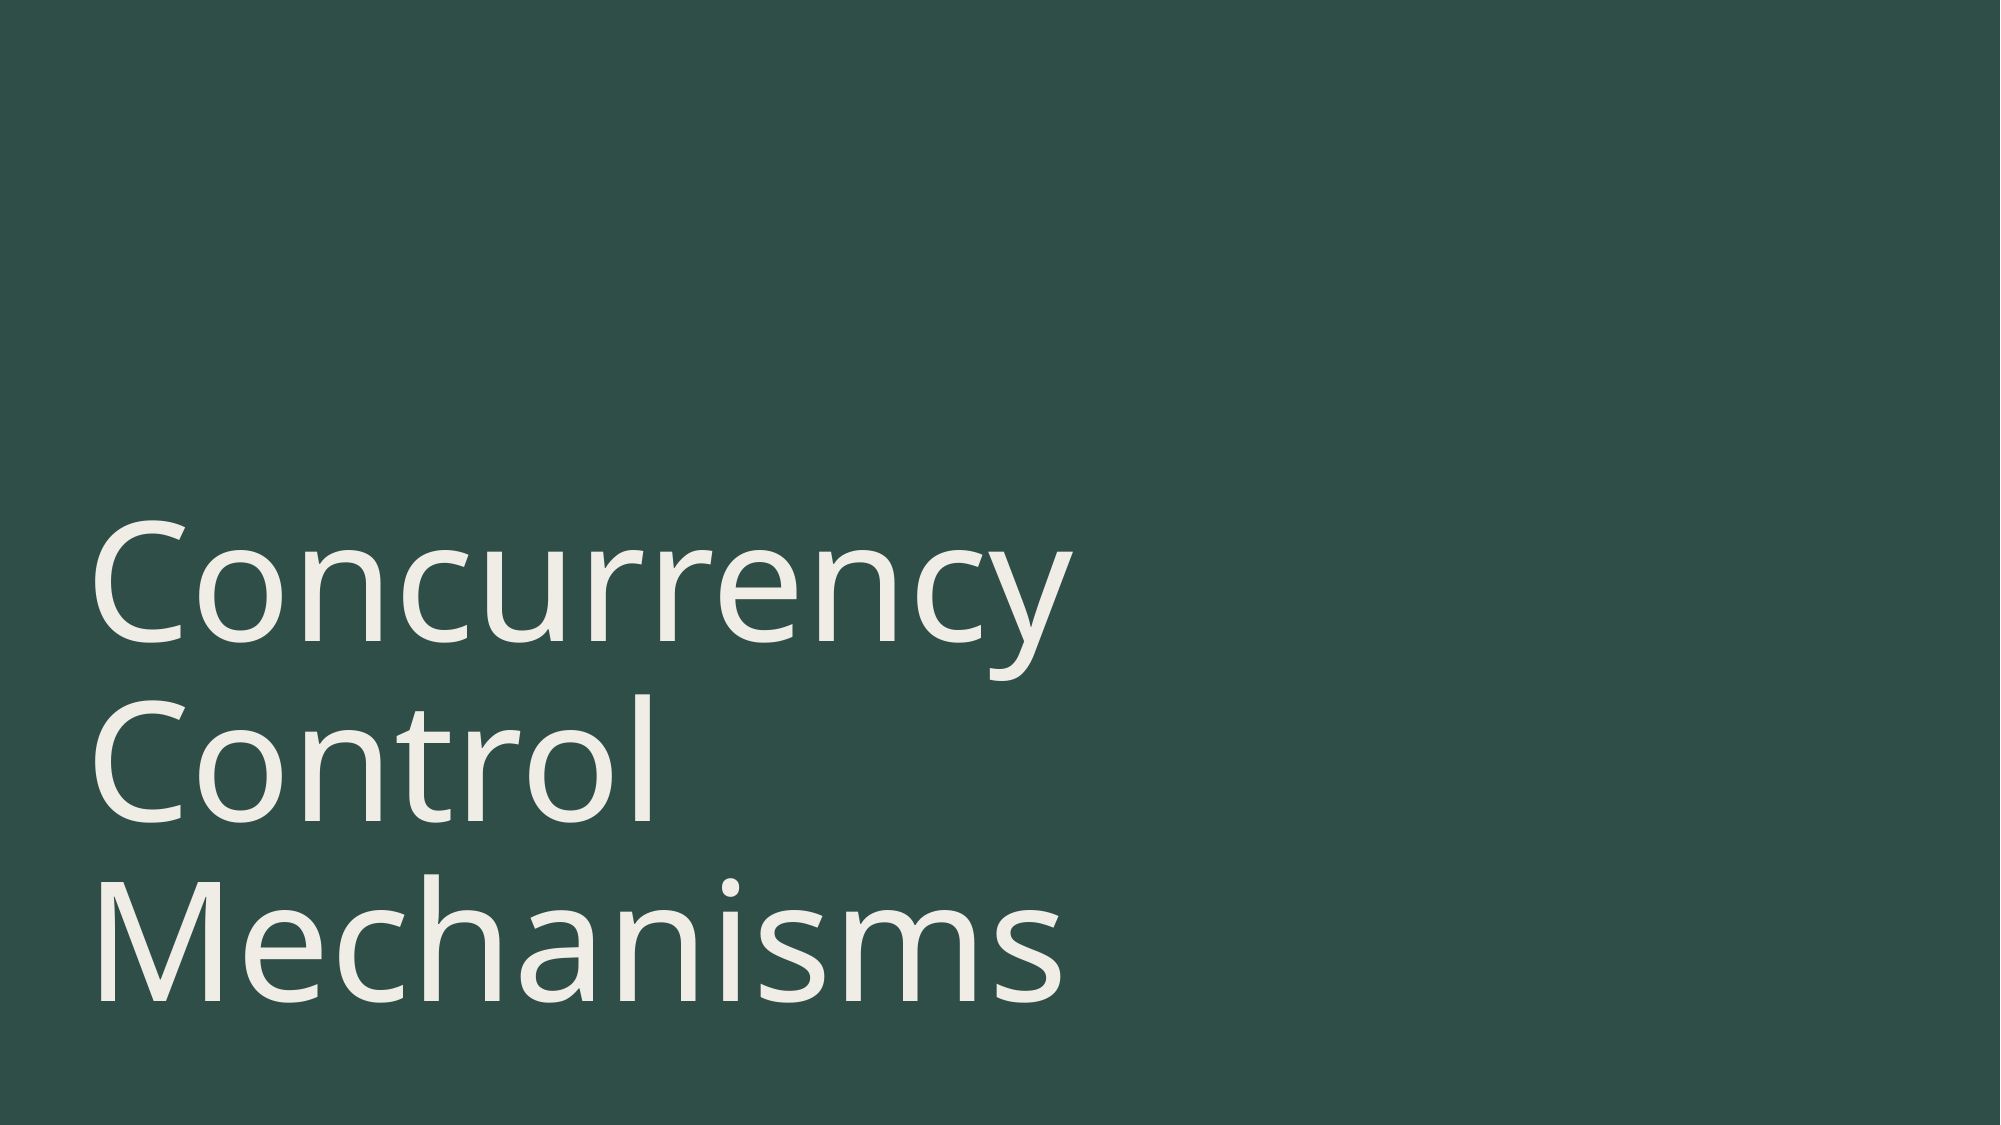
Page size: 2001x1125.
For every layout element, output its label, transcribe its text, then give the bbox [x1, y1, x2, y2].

title Concurrency Control Mechanisms [70, 296, 1346, 1046]
